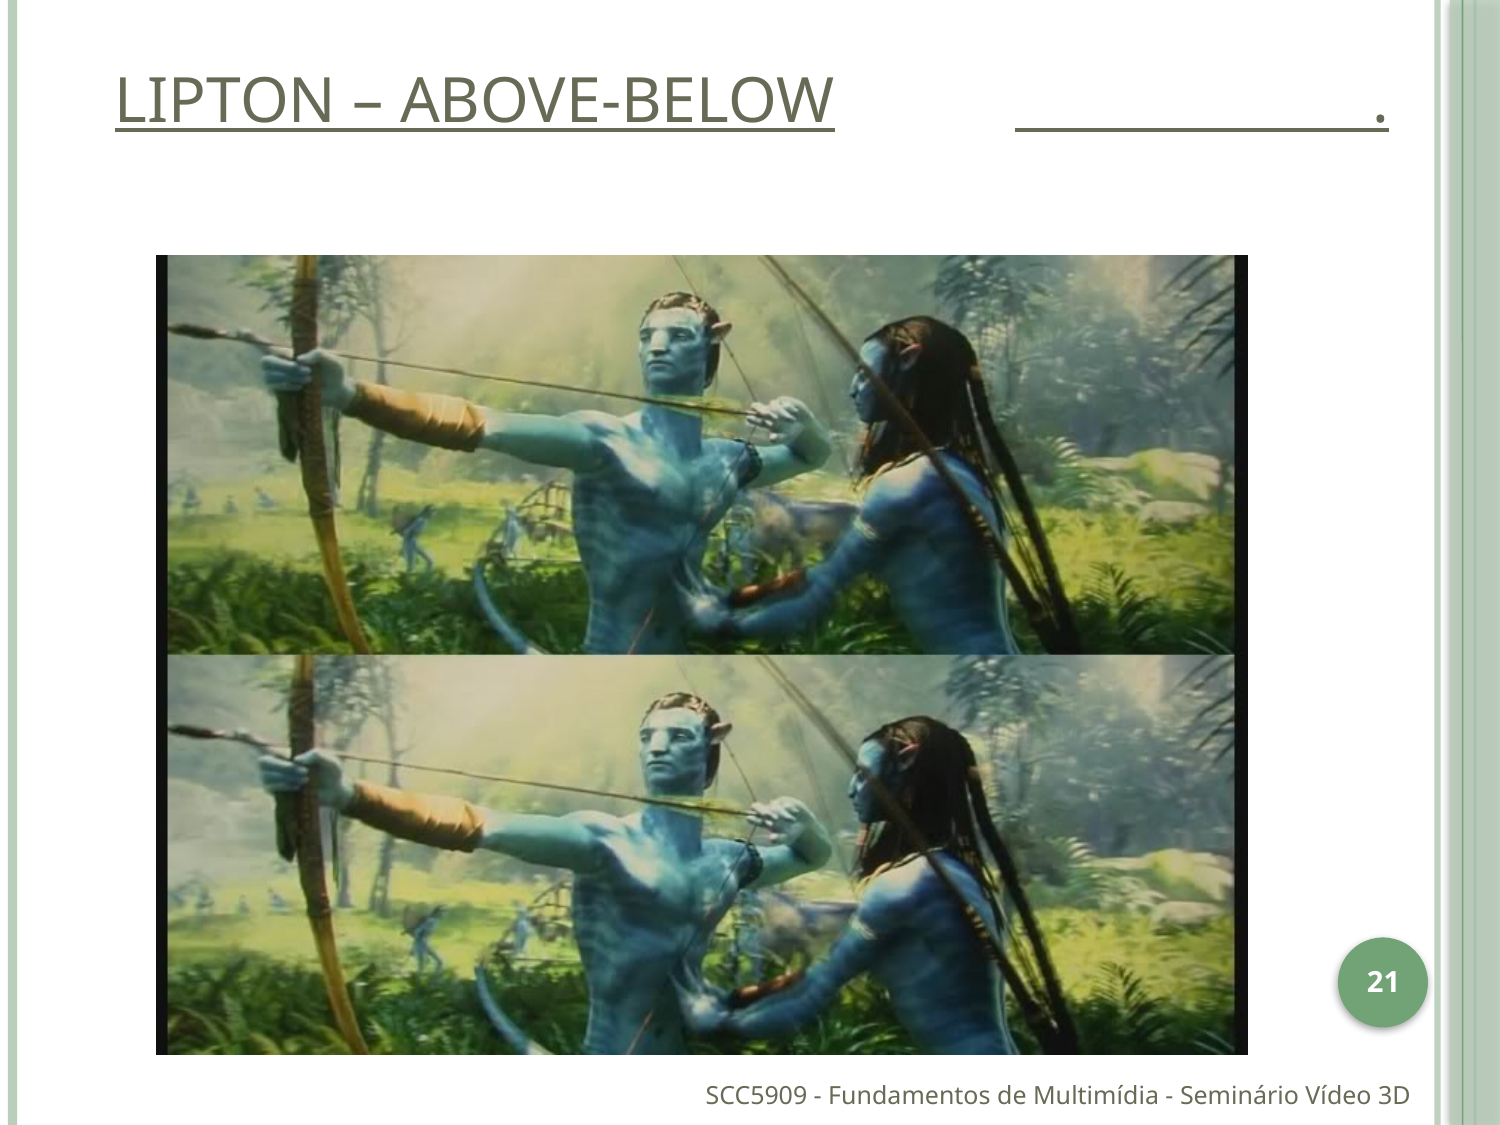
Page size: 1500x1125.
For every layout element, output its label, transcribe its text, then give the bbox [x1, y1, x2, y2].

text_box Lipton – Above-below . [101, 53, 1447, 242]
picture [155, 254, 1249, 1056]
footer SCC5909 - Fundamentos de Multimídia - Seminário Vídeo 3D [690, 1065, 1436, 1125]
slide_number 21 [1333, 940, 1434, 1027]
